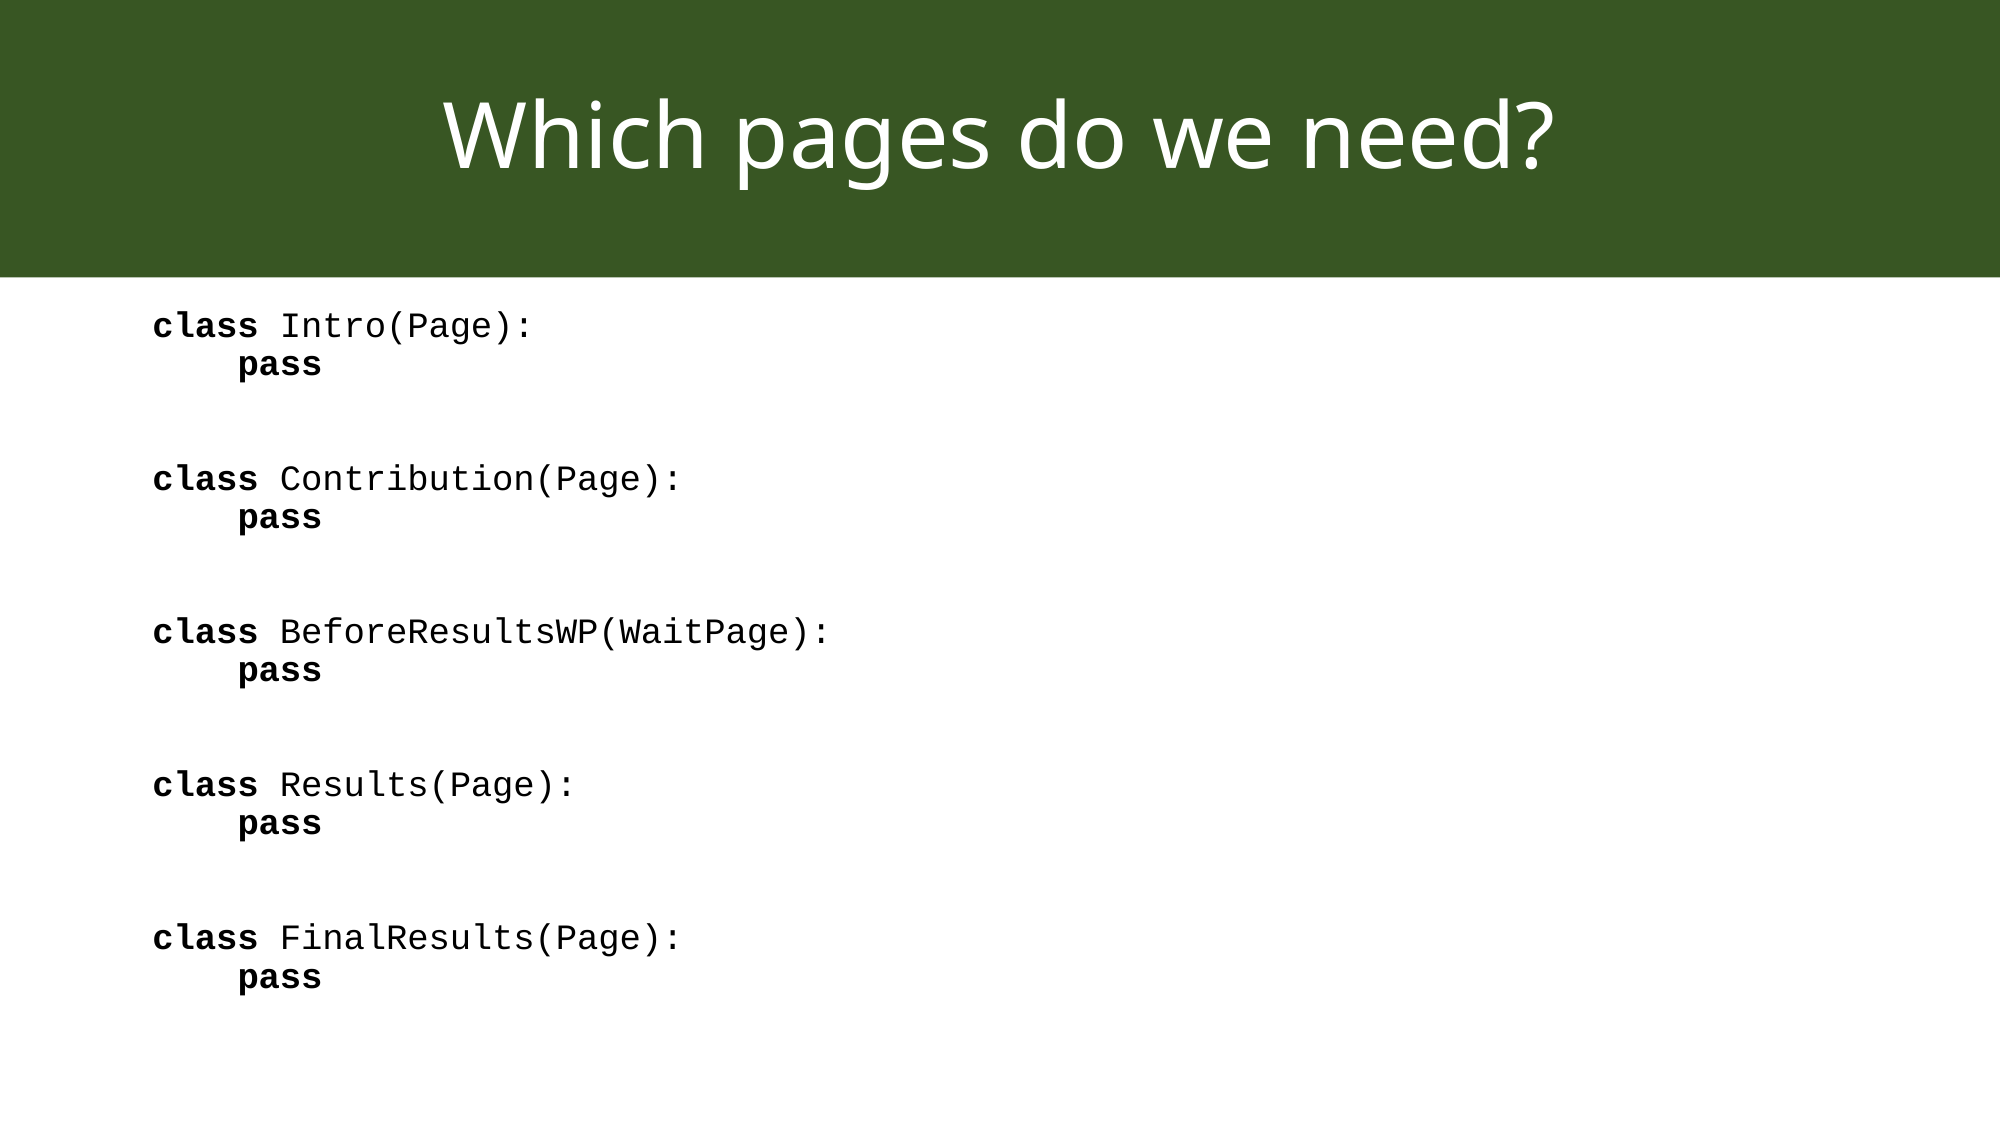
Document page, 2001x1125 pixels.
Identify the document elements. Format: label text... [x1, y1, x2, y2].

title Which pages do we need? [0, 0, 2000, 278]
list class Intro(Page): pass class Contribution(Page): pass class BeforeResultsWP(WaitPage): pass class Results(Page): pass class FinalResults(Page): pass [137, 299, 1863, 1014]
